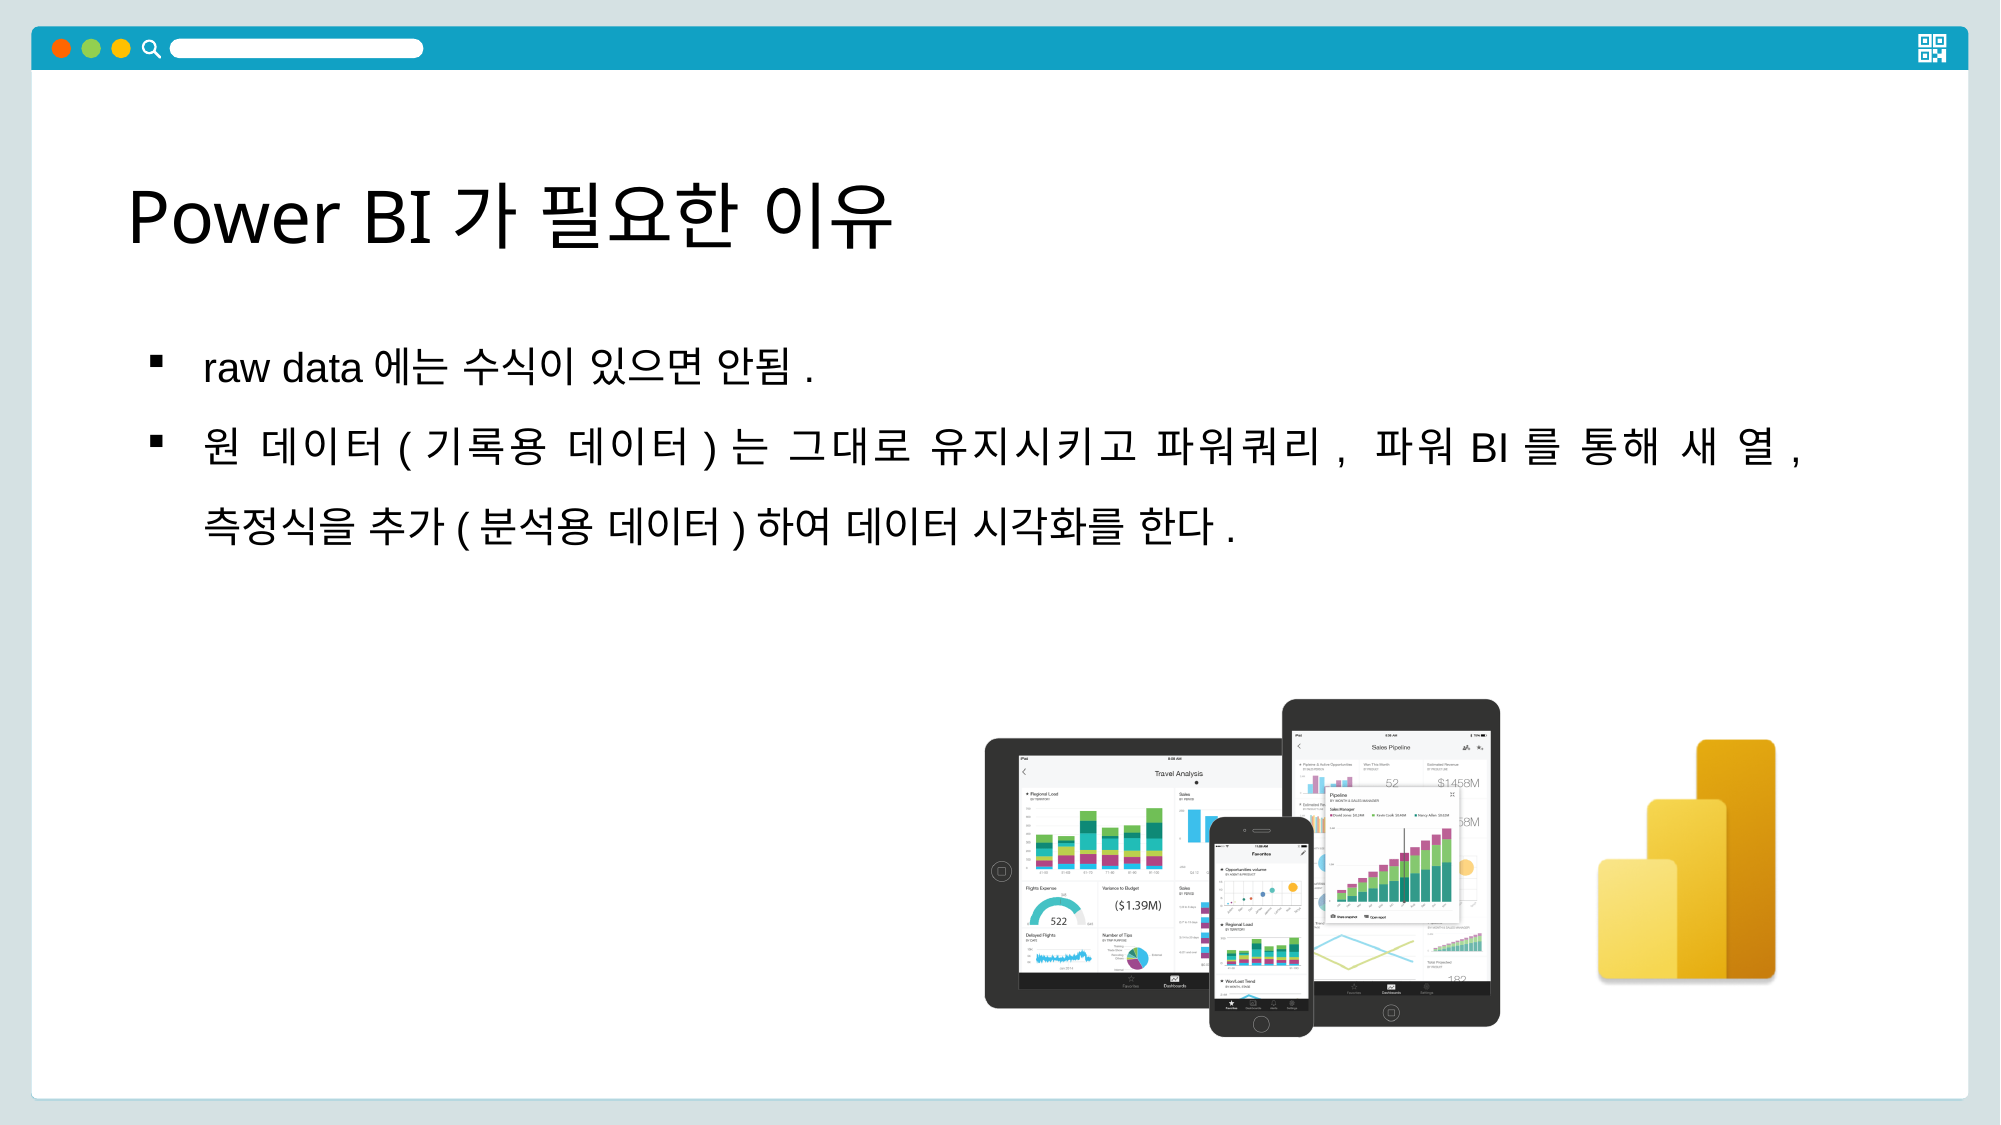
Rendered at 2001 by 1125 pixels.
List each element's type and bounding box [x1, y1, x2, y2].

picture [974, 664, 1885, 1061]
text_box [31, 26, 1969, 1099]
